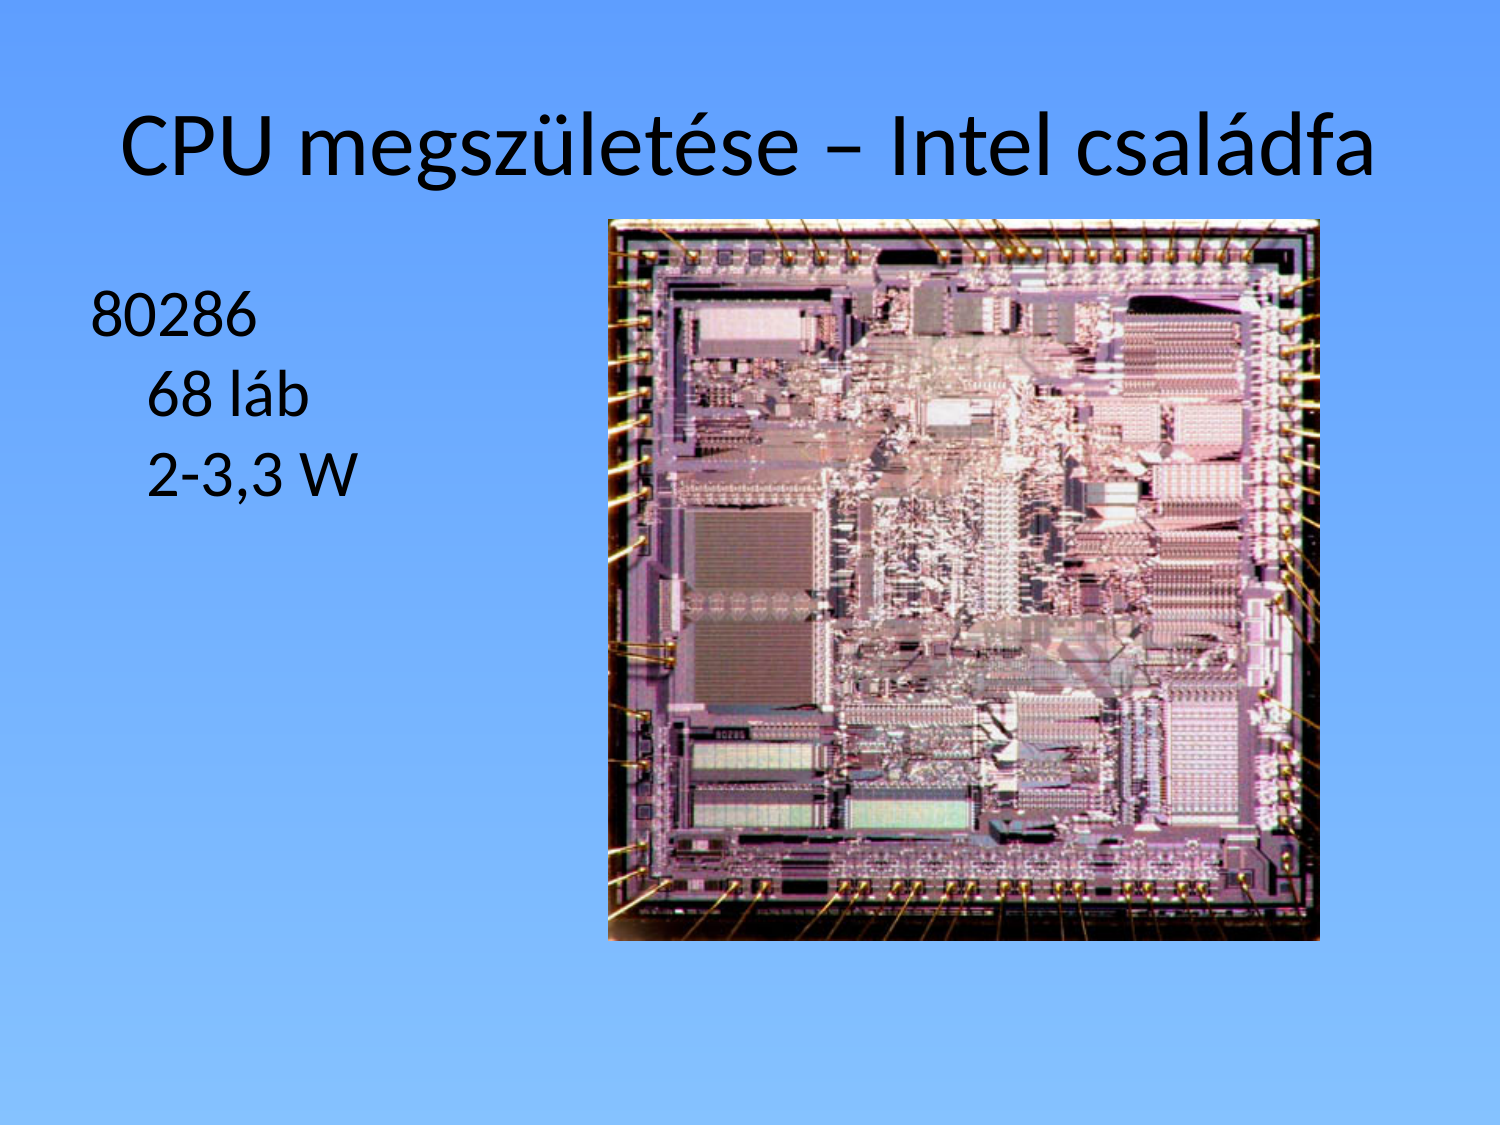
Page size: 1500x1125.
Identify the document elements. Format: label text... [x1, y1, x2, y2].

picture [607, 219, 1320, 941]
list 80286 68 láb 2-3,3 W [75, 262, 1425, 1005]
title CPU megszületése – Intel családfa [75, 45, 1425, 233]
